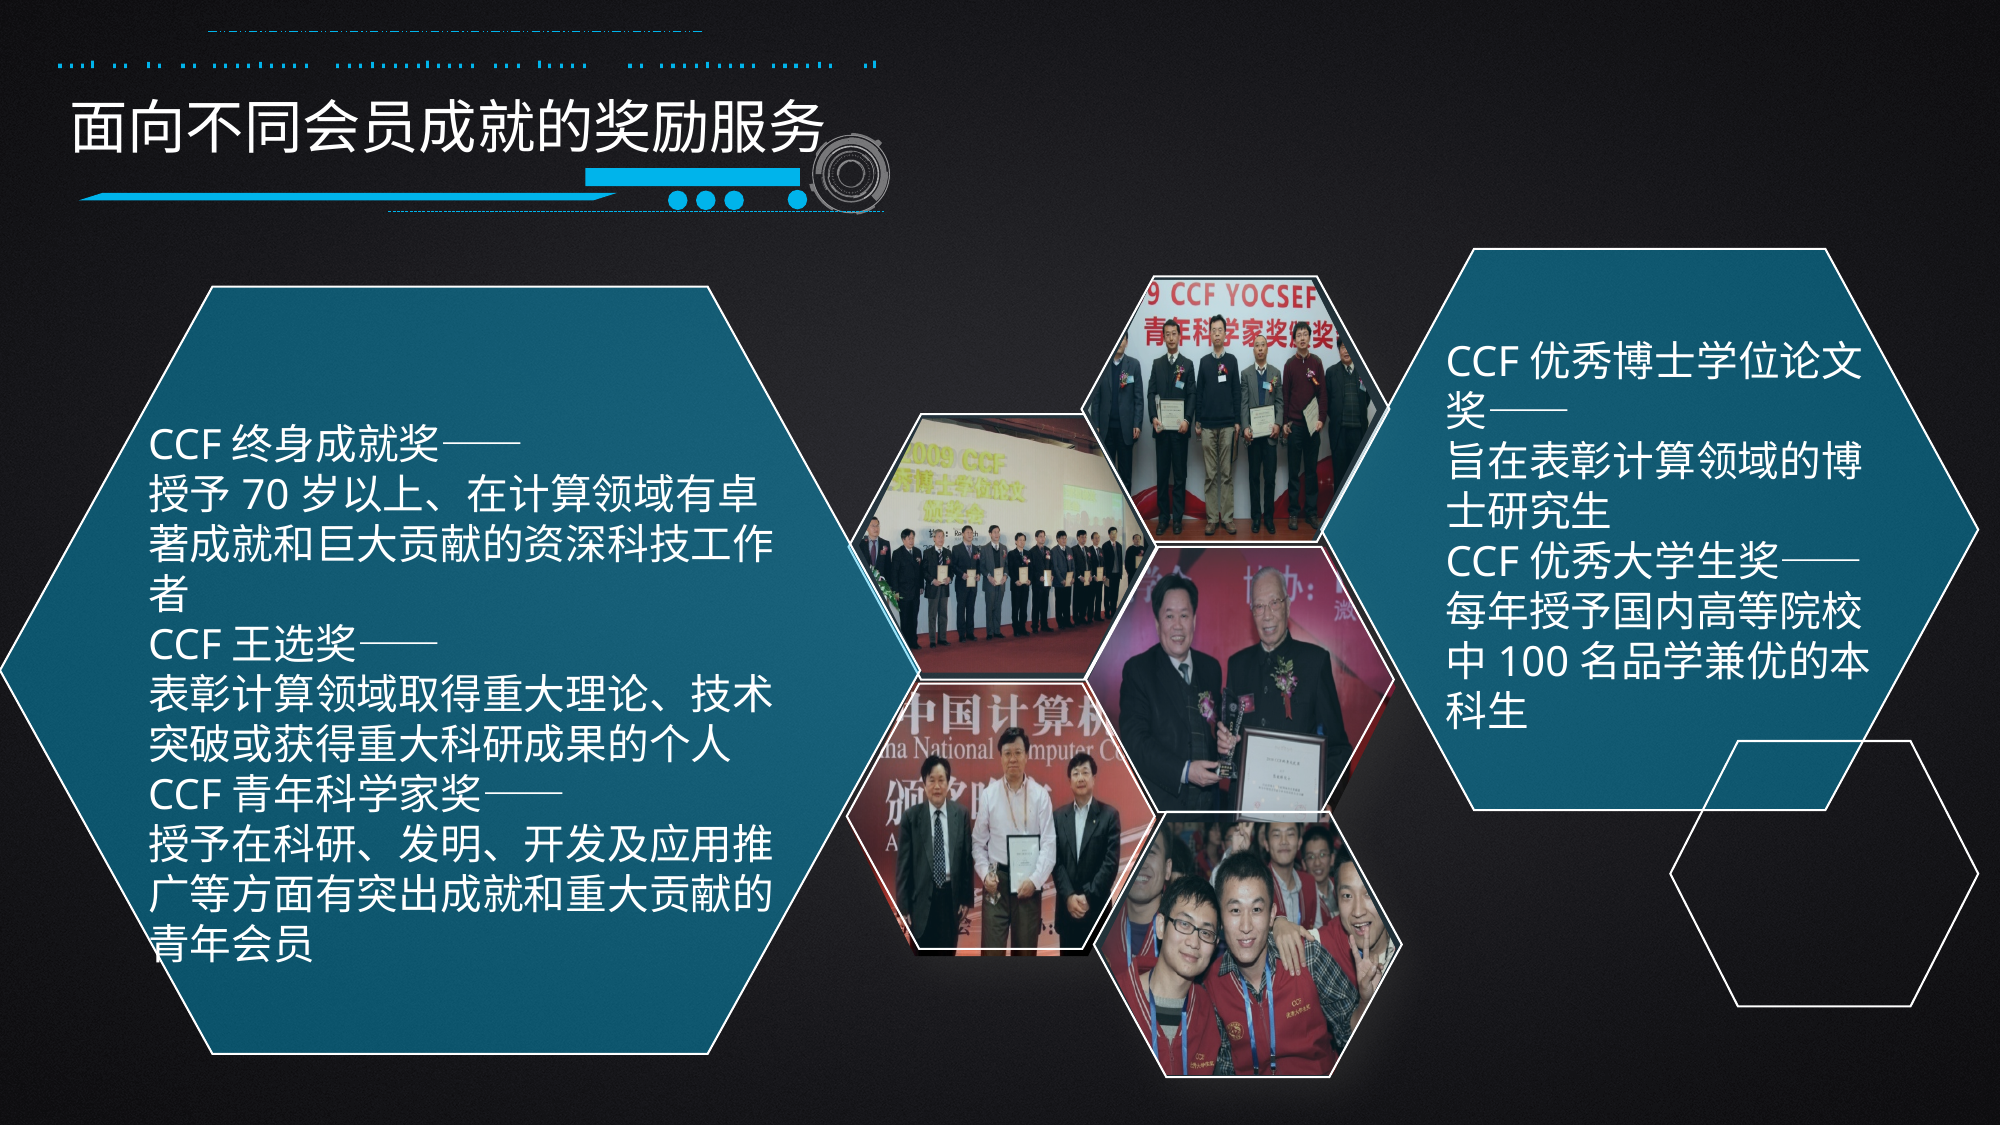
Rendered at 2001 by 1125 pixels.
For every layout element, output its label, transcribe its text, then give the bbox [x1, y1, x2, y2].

text_box [1080, 396, 1087, 418]
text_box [809, 132, 890, 215]
text_box [78, 191, 618, 202]
text_box [918, 673, 1084, 681]
text_box [850, 527, 858, 554]
text_box [1396, 931, 1403, 958]
text_box [1149, 541, 1158, 546]
text_box [168, 976, 752, 1055]
text_box [1163, 1075, 1332, 1079]
text_box [1887, 359, 1980, 700]
text_box [787, 189, 808, 210]
text_box [724, 190, 744, 211]
text_box CCF优秀博士学位论文奖—— 旨在表彰计算领域的博士研究生 CCF优秀大学生奖—— 每年授予国内高等院校中100名品学兼优的本科生 [1430, 326, 1887, 742]
text_box [1326, 327, 1430, 732]
text_box [804, 458, 920, 883]
text_box [667, 190, 688, 211]
text_box [917, 413, 1084, 418]
text_box [1669, 739, 1980, 1008]
picture [0, 0, 2000, 1125]
text_box [0, 427, 133, 913]
text_box 面向不同会员成就的奖励服务 [54, 83, 842, 168]
text_box [142, 285, 778, 410]
text_box [1377, 384, 1391, 434]
text_box [1435, 742, 1735, 812]
text_box [1430, 247, 1869, 326]
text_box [59, 60, 875, 69]
text_box CCF终身成就奖—— 授予70岁以上、在计算领域有卓著成就和巨大贡献的资深科技工作者 CCF王选奖—— 表彰计算领域取得重大理论、技术突破或获得重大科研成果的个人 CCF青年科学家奖—— 授予在科研、发明、开发及应用推广等方面有突出成就和重大贡献的青年会员 [133, 410, 804, 976]
text_box [1151, 275, 1320, 279]
text_box [584, 168, 801, 187]
text_box [696, 190, 716, 211]
